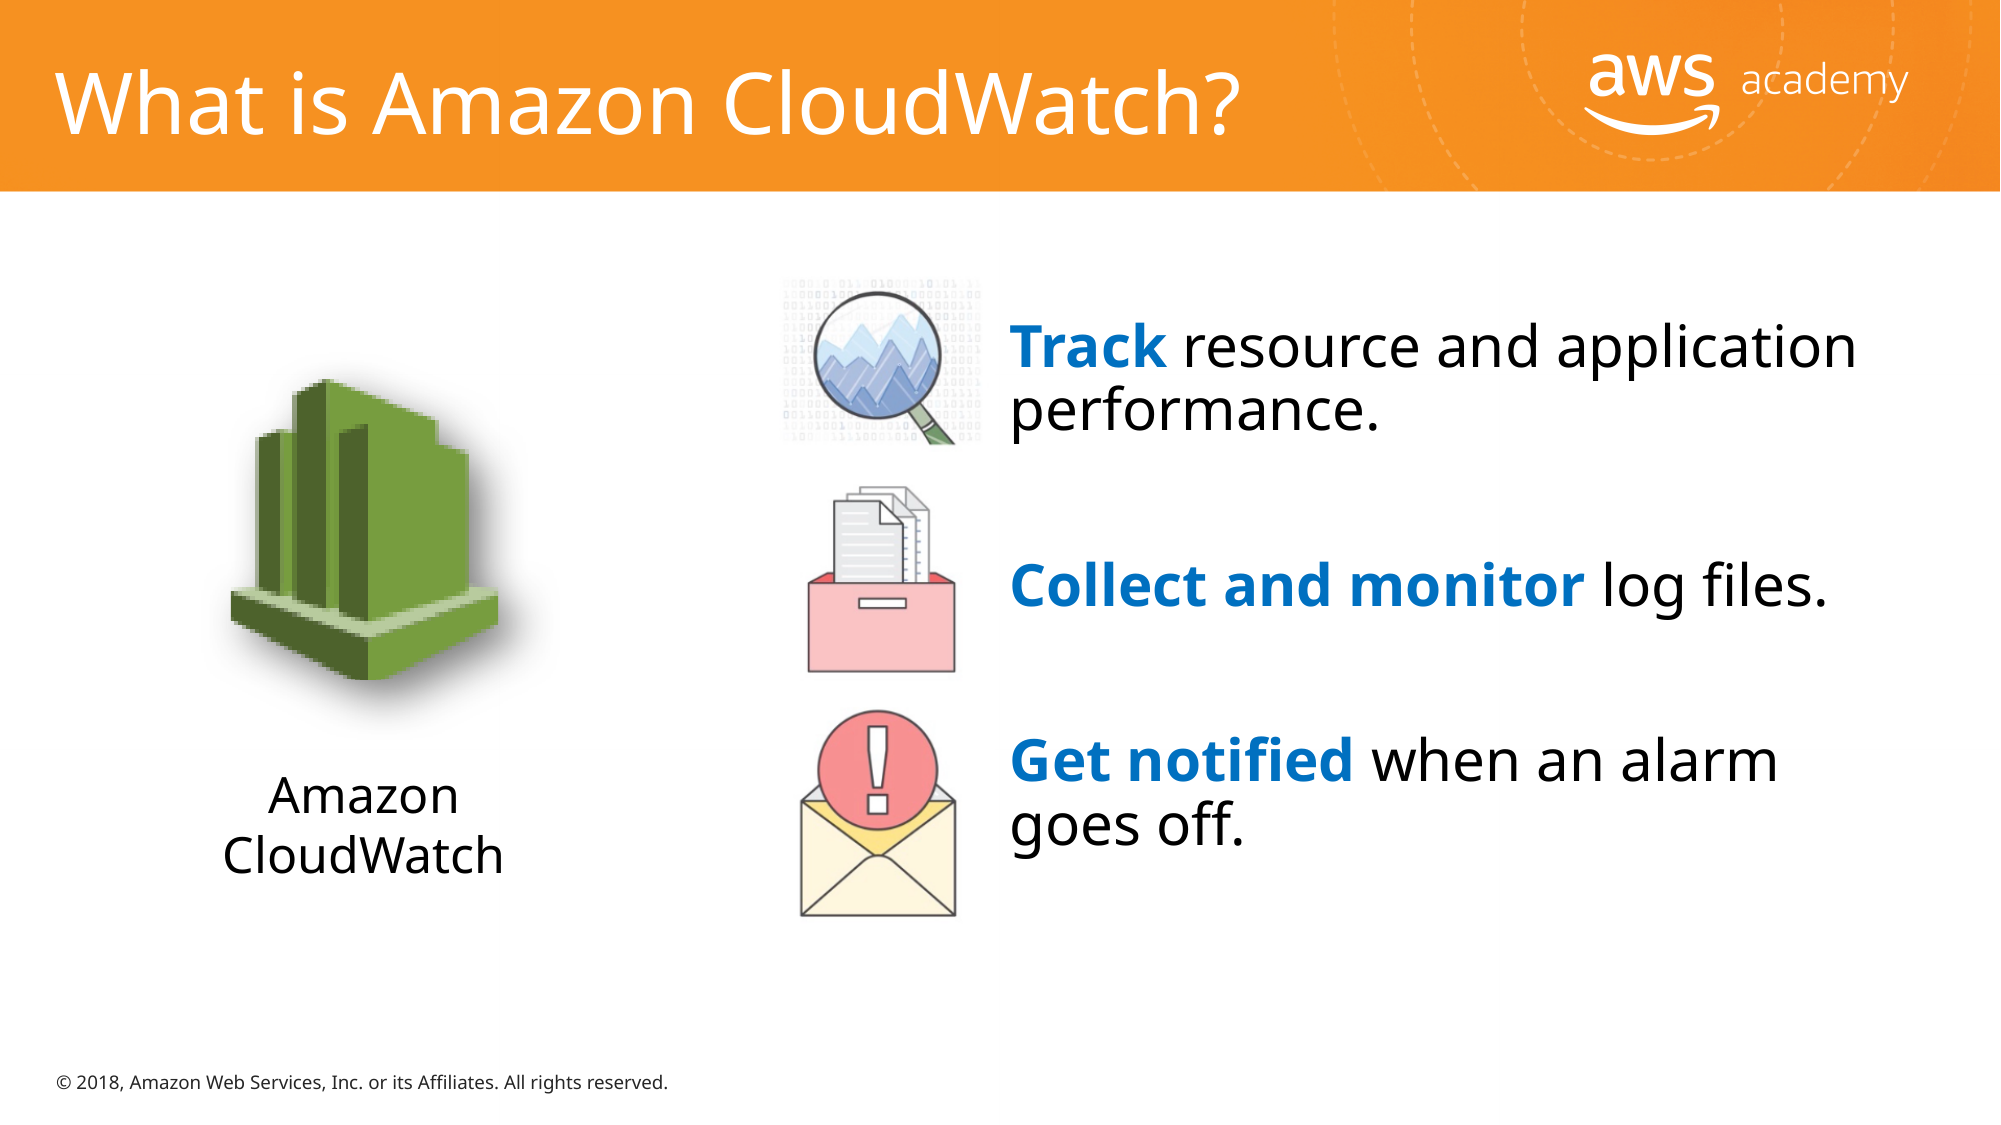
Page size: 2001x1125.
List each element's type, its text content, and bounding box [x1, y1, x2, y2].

picture [0, 0, 2000, 1125]
text_box Track resource and application performance. Collect and monitor log files. Get notified when an alarm goes off. [994, 309, 1928, 953]
title What is Amazon CloudWatch? [39, 43, 1566, 172]
text_box Amazon CloudWatch [208, 756, 521, 892]
